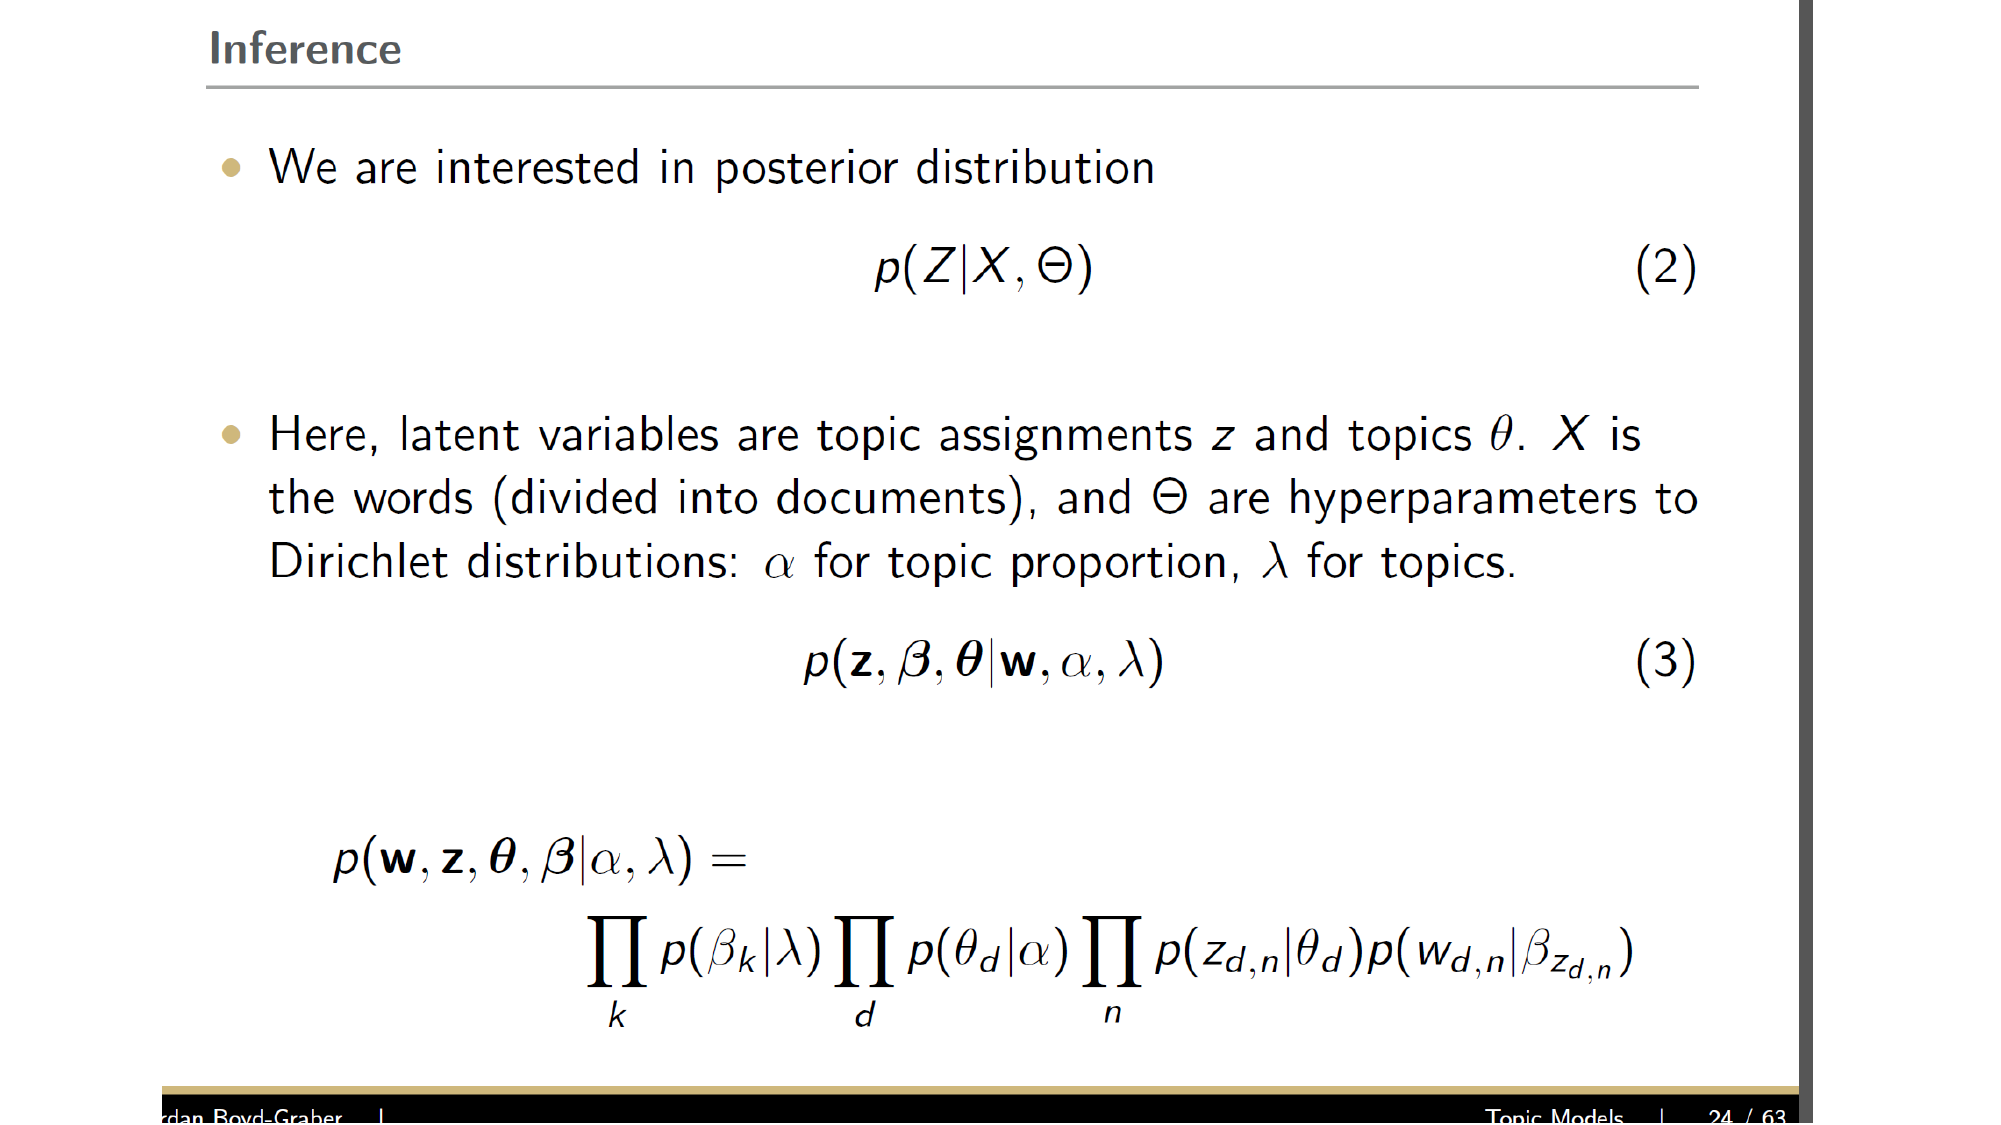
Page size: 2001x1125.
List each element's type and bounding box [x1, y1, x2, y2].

picture [162, 0, 1813, 1123]
